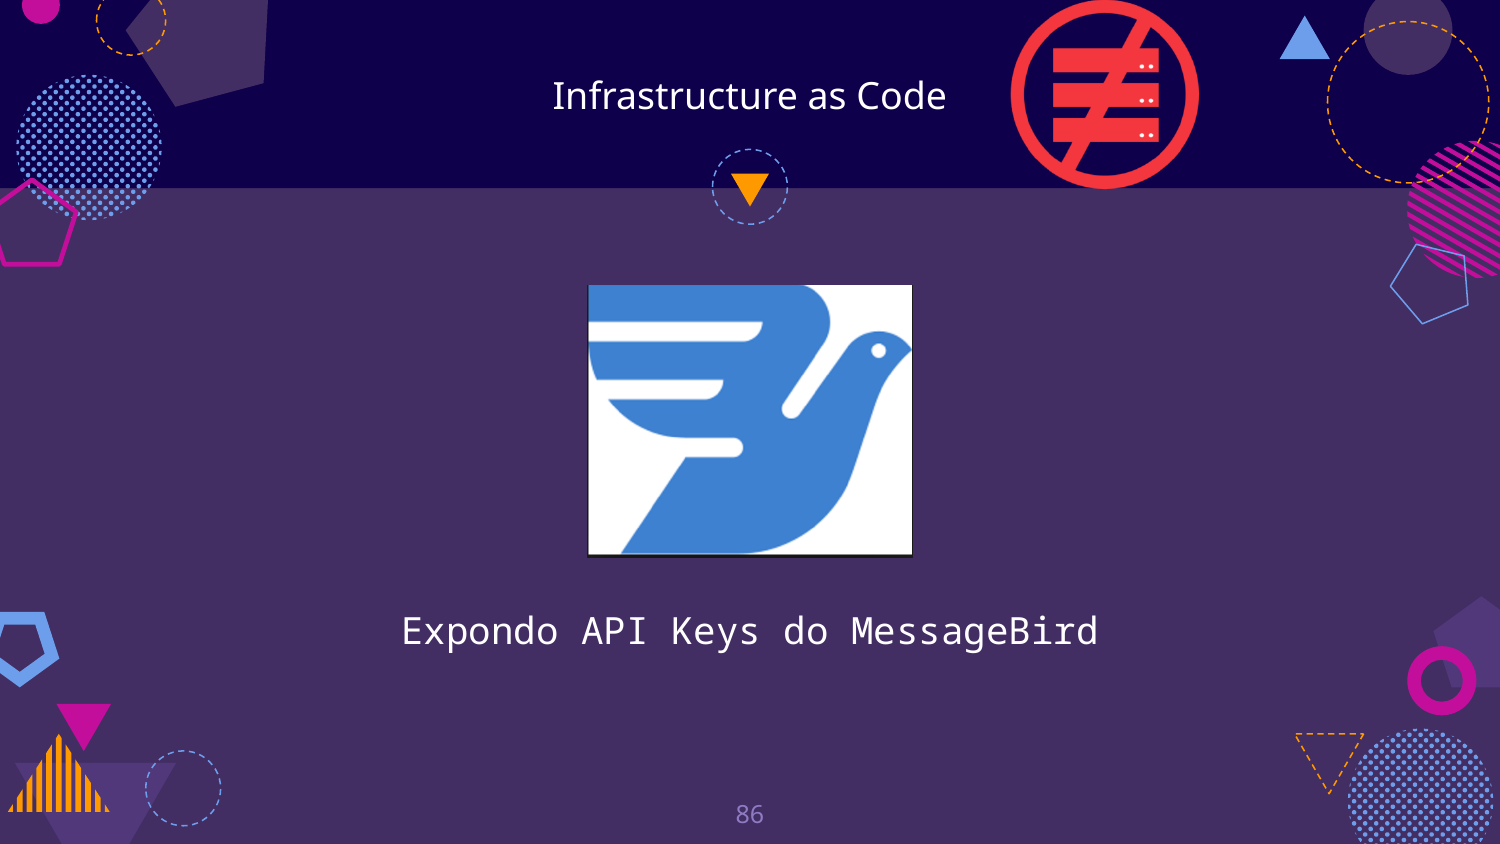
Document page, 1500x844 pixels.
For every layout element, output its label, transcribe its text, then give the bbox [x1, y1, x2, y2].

picture [587, 285, 913, 558]
title Infrastructure as Code [335, 0, 1000, 189]
slide_number ‹#› [705, 783, 795, 844]
picture [1005, 0, 1203, 193]
list Expondo API Keys do MessageBird [287, 591, 1213, 690]
